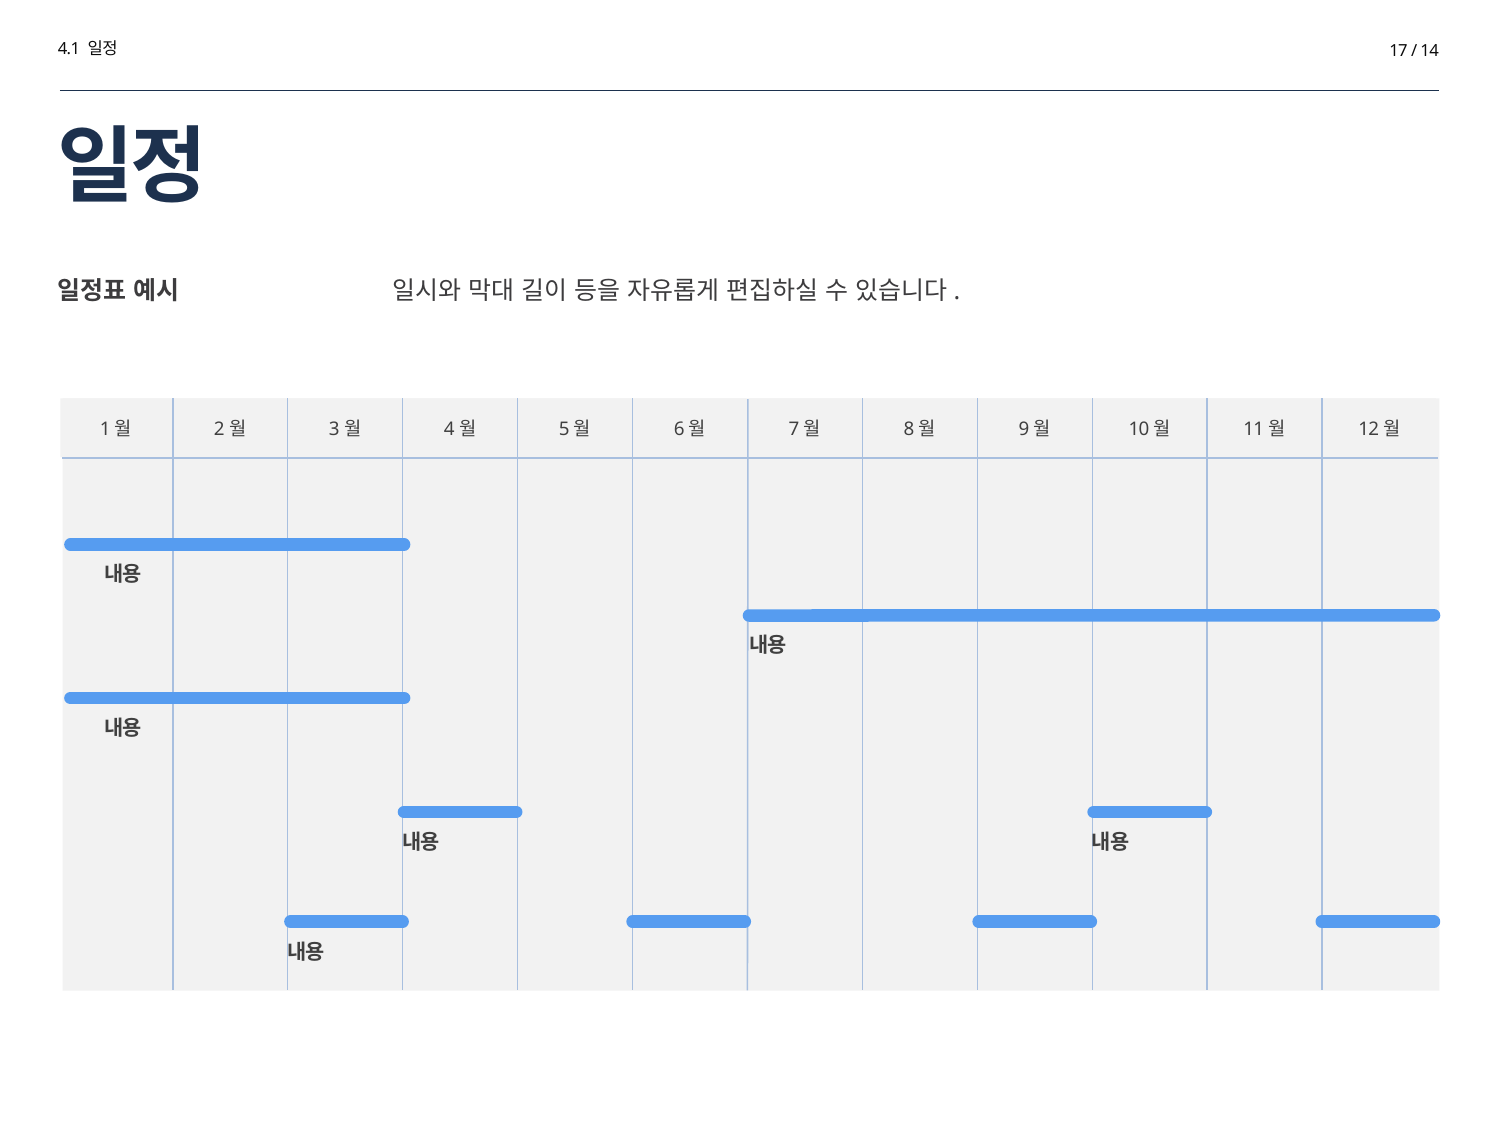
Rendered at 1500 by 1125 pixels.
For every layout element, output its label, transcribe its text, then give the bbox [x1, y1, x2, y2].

text_box 4.1 일정 [43, 30, 303, 66]
text_box 17 / 14 [1193, 32, 1454, 70]
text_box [60, 398, 1440, 991]
title 일정 [42, 99, 1435, 225]
text_box 일정표 예시 [42, 267, 333, 382]
text_box 일시와 막대 길이 등을 자유롭게 편집하실 수 있습니다. [377, 267, 1469, 382]
